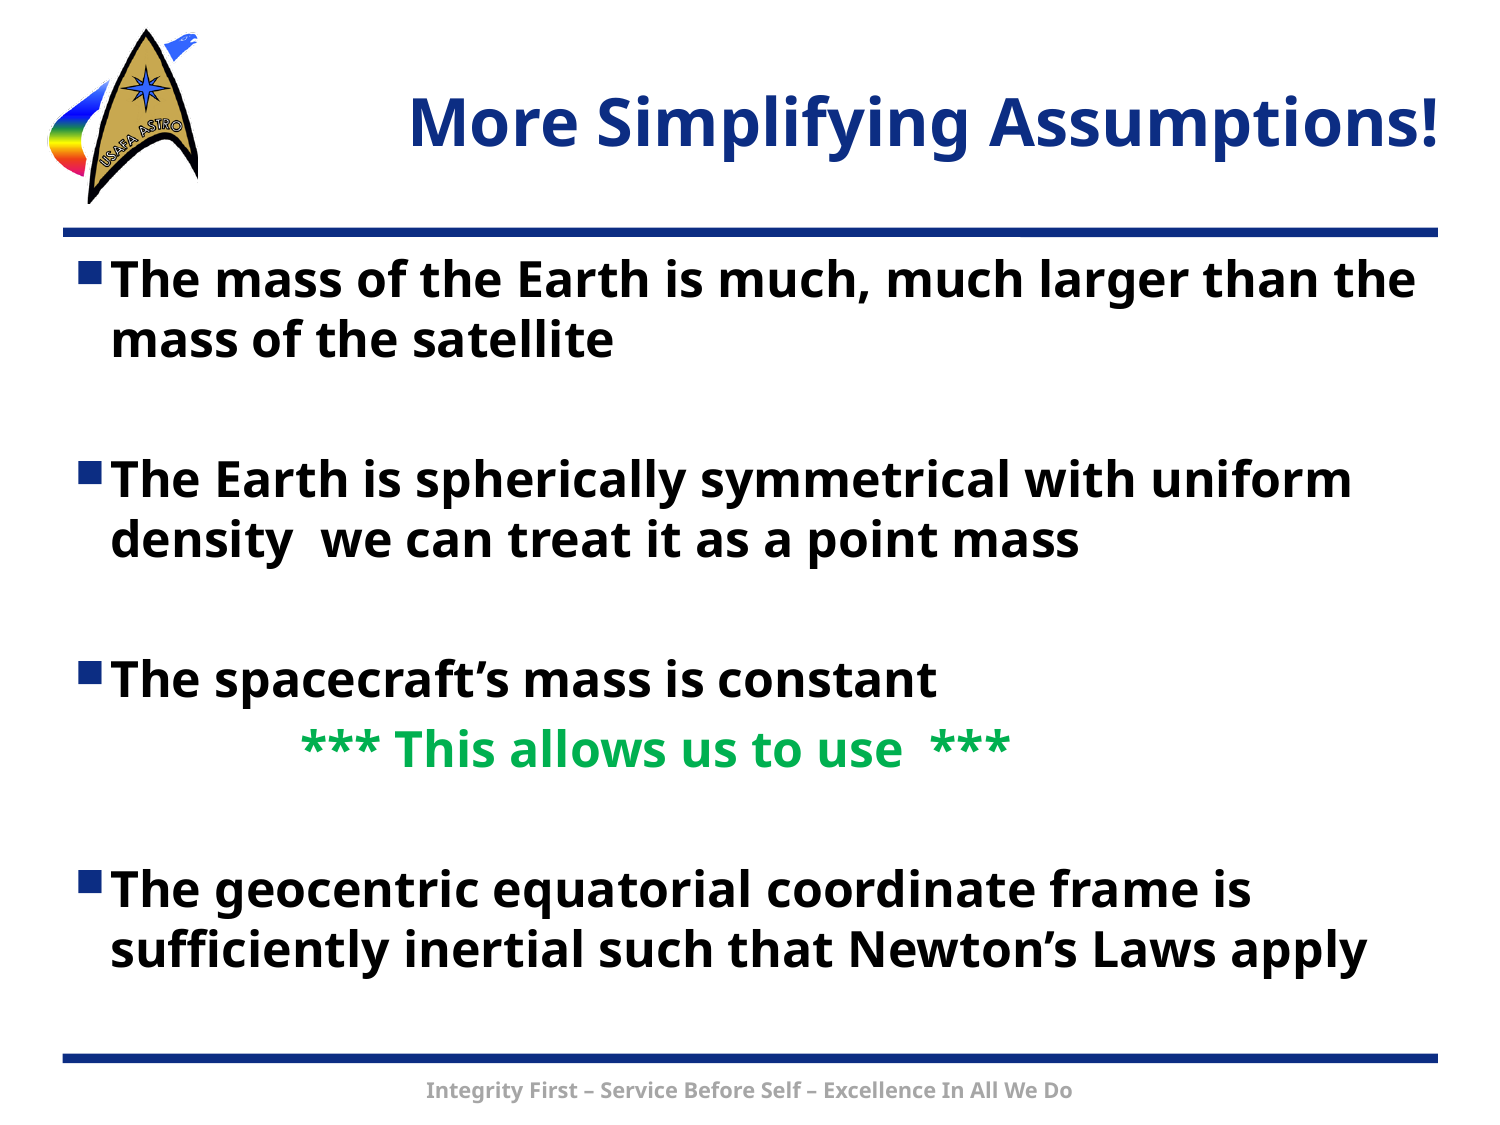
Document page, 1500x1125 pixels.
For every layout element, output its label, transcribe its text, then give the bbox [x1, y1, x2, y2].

picture [37, 7, 224, 218]
title More Simplifying Assumptions! [299, 29, 1456, 211]
